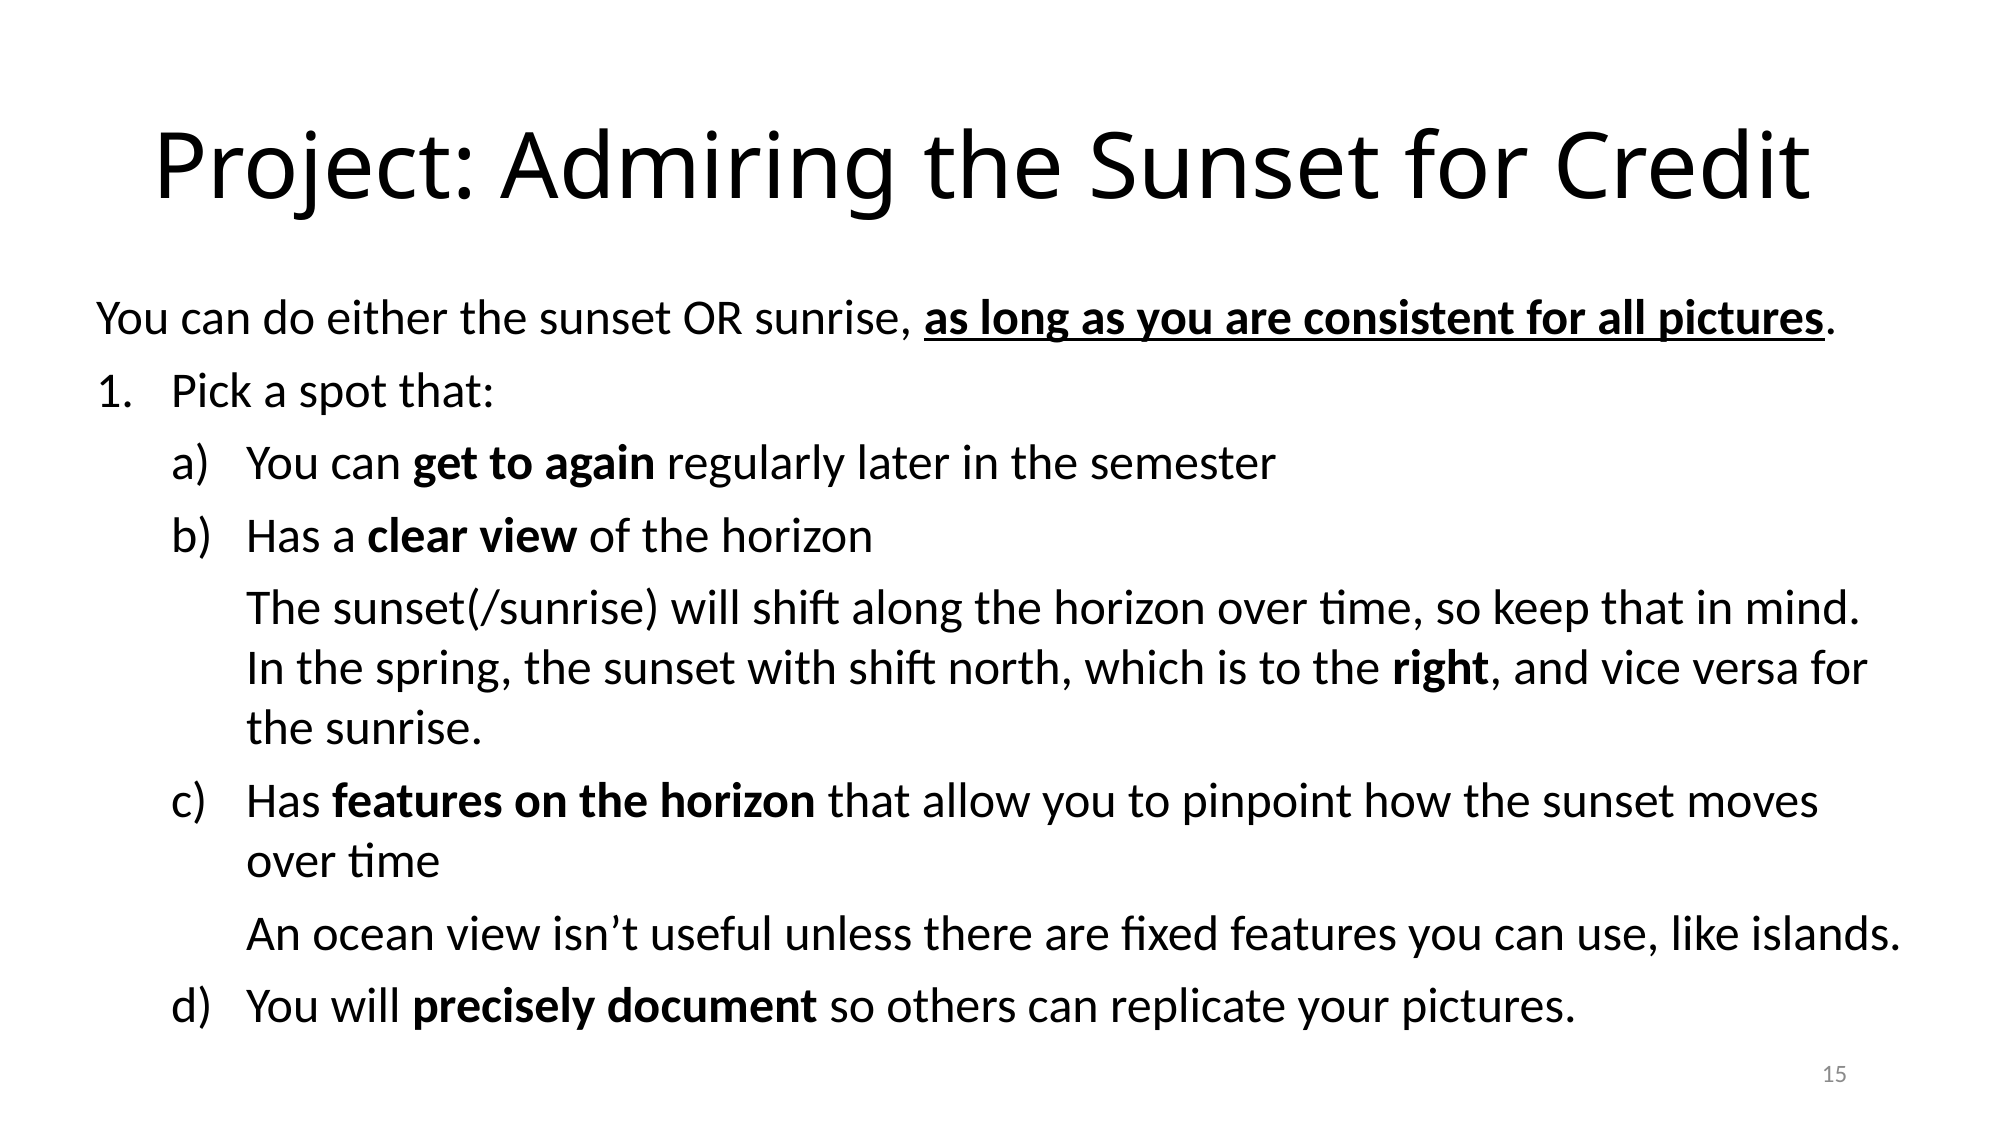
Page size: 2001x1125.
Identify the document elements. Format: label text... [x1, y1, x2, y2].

slide_number 14 [1412, 1042, 1863, 1103]
list You can do either the sunset OR sunrise, as long as you are consistent for all pictures. Pick a spot that: You can get to again regularly later in the semester Has a clear view of the horizon The sunset(/sunrise) will shift along the horizon over time, so keep that in mind. In the spring, the sunset with shift north, which is to the right, and vice versa for the sunrise. Has features on the horizon that allow you to pinpoint how the sunset moves over time An ocean view isn’t useful unless there are fixed features you can use, like islands. You will precisely document so others can replicate your pictures. [81, 277, 1919, 1066]
title Project: Admiring the Sunset for Credit [137, 59, 1863, 277]
